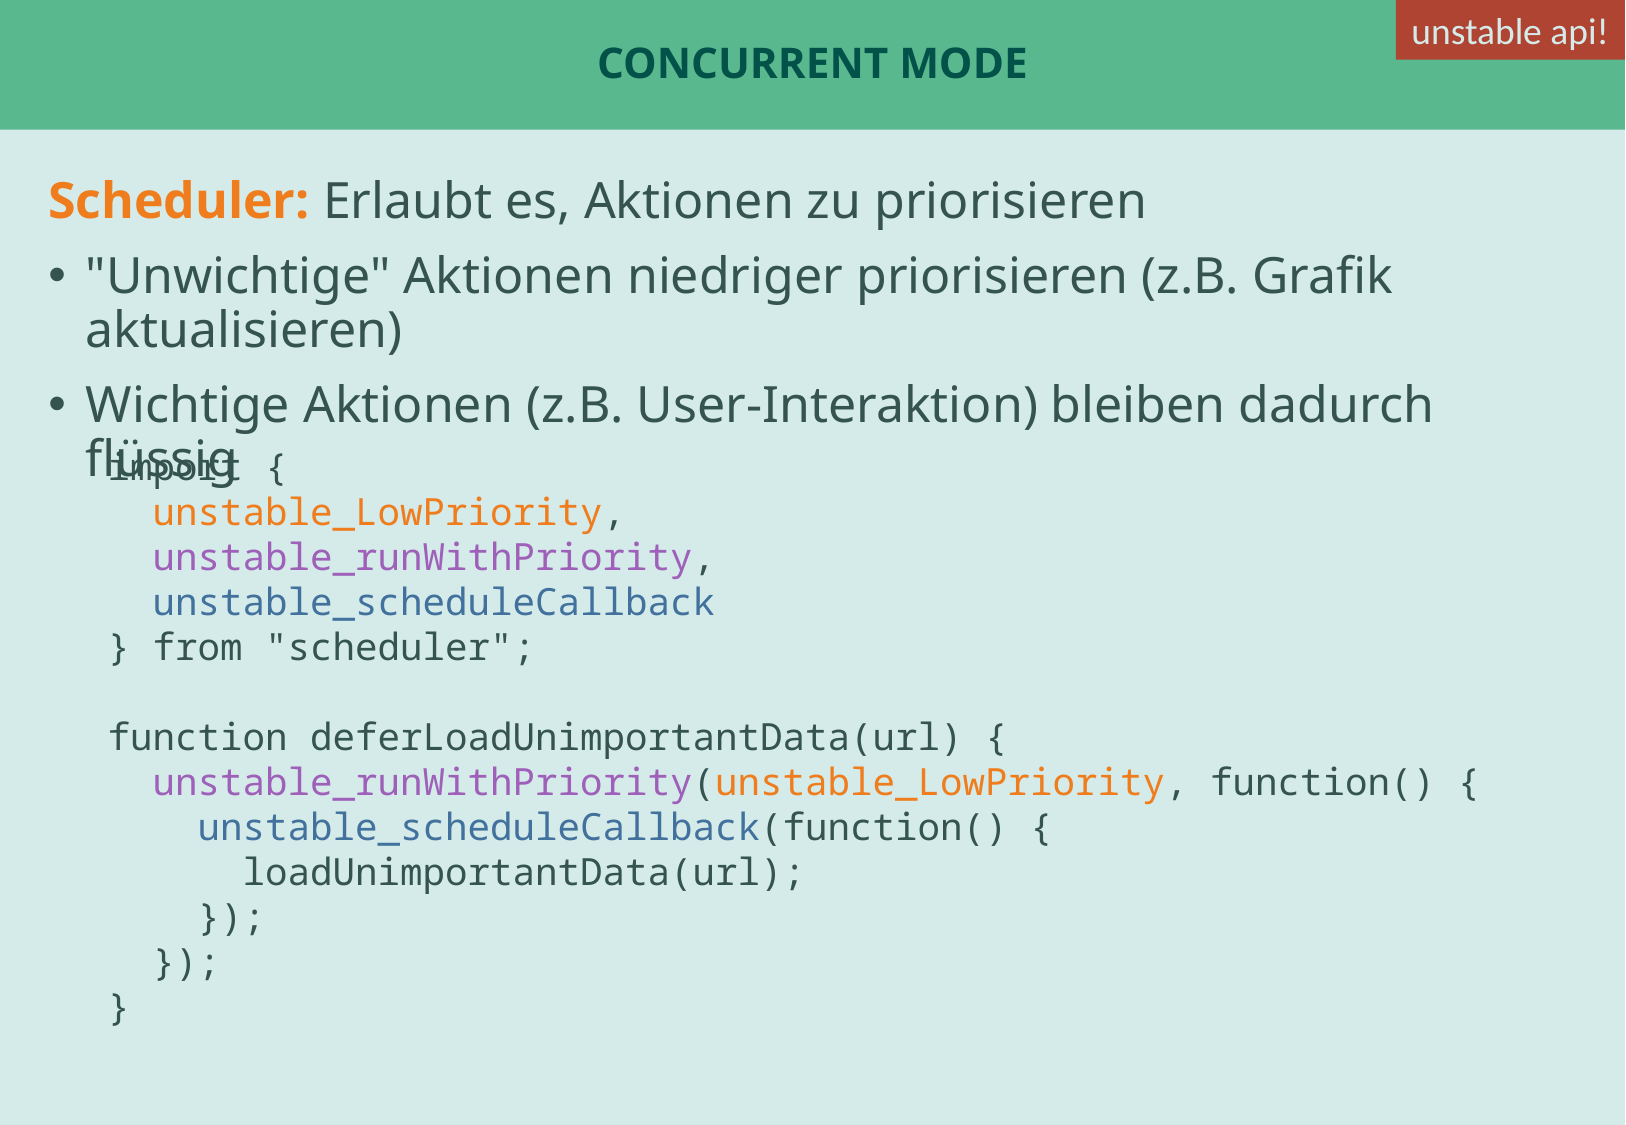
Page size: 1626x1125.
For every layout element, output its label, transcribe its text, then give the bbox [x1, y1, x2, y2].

list Scheduler: Erlaubt es, Aktionen zu priorisieren "Unwichtige" Aktionen niedriger priorisieren (z.B. Grafik aktualisieren) Wichtige Aktionen (z.B. User-Interaktion) bleiben dadurch flüssig [33, 168, 1592, 1043]
text_box import { unstable_LowPriority, unstable_runWithPriority, unstable_scheduleCallback } from "scheduler"; function deferLoadUnimportantData(url) { unstable_runWithPriority(unstable_LowPriority, function() { unstable_scheduleCallback(function() { loadUnimportantData(url); }); }); } [93, 435, 1592, 1035]
text_box unstable api! [1395, 0, 1625, 60]
title Concurrent Mode [0, 0, 1625, 130]
